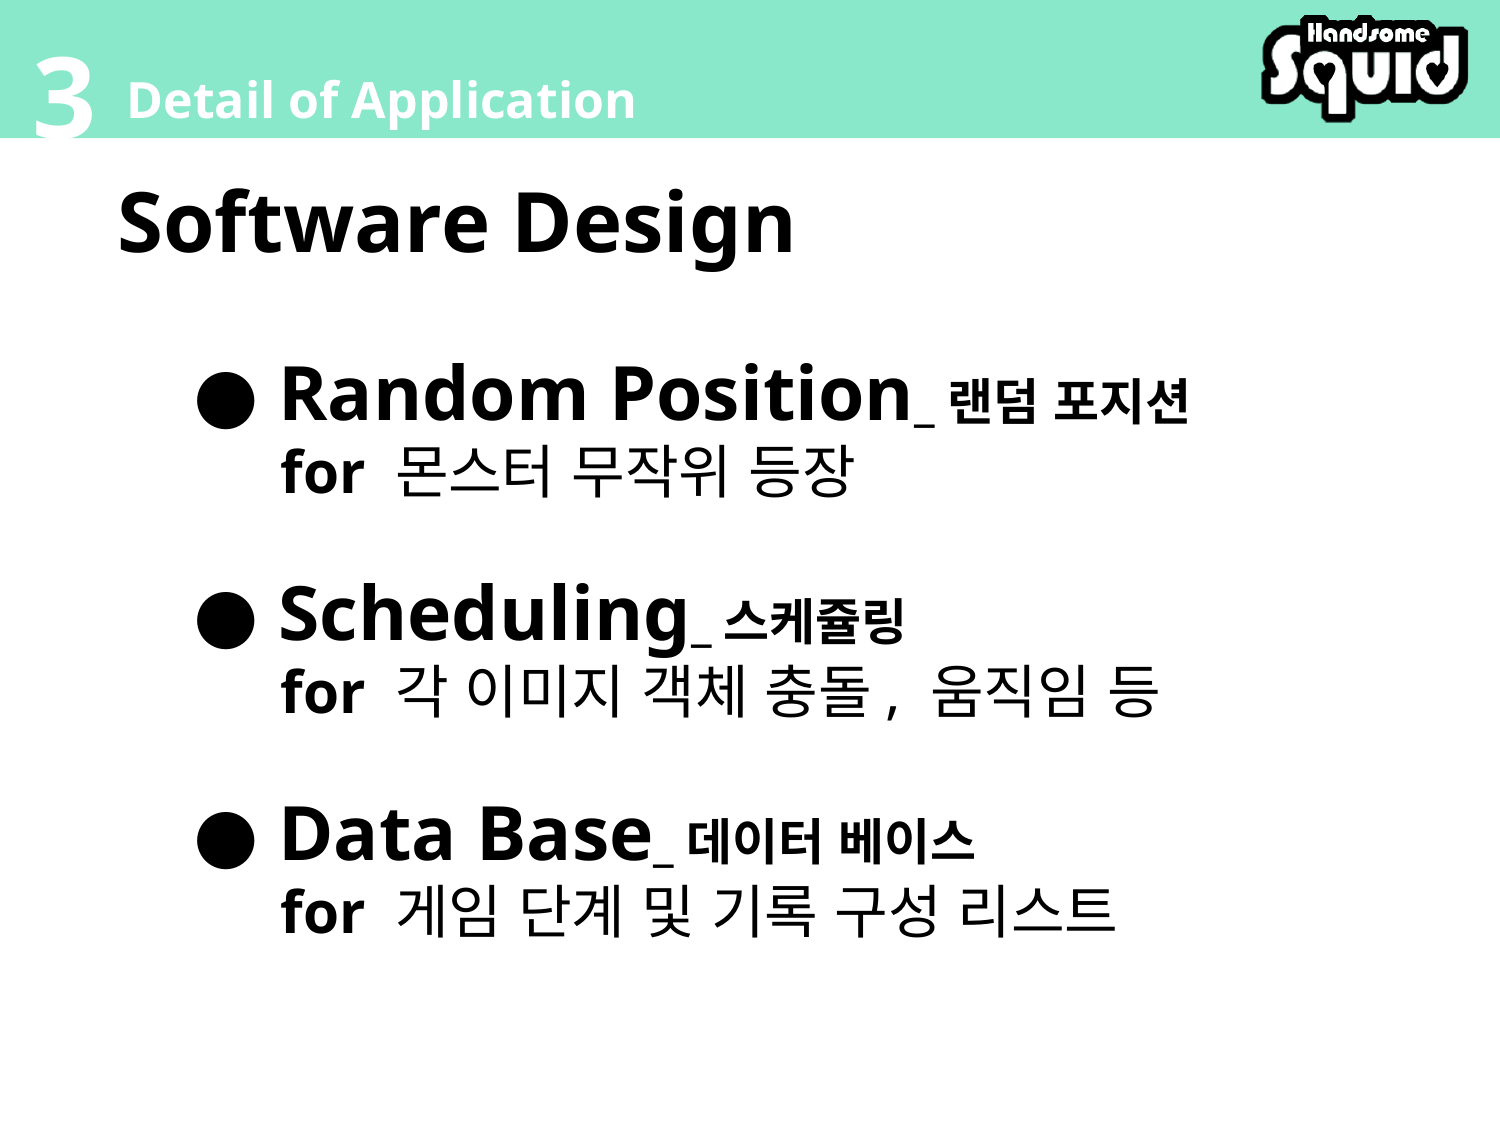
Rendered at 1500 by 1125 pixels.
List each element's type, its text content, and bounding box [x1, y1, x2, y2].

text_box 3 [17, 19, 124, 169]
picture [1245, 4, 1483, 139]
text_box Software Design [53, 162, 863, 277]
text_box ● Random Position_랜덤 포지션 for 몬스터 무작위 등장 ● Scheduling_스케쥴링 for 각 이미지 객체 충돌, 움직임 등 ● Data Base_데이터 베이스 for 게임 단계 및 기록 구성 리스트 [159, 338, 1365, 953]
text_box [0, 0, 1500, 140]
text_box Detail of Application [124, 61, 932, 137]
